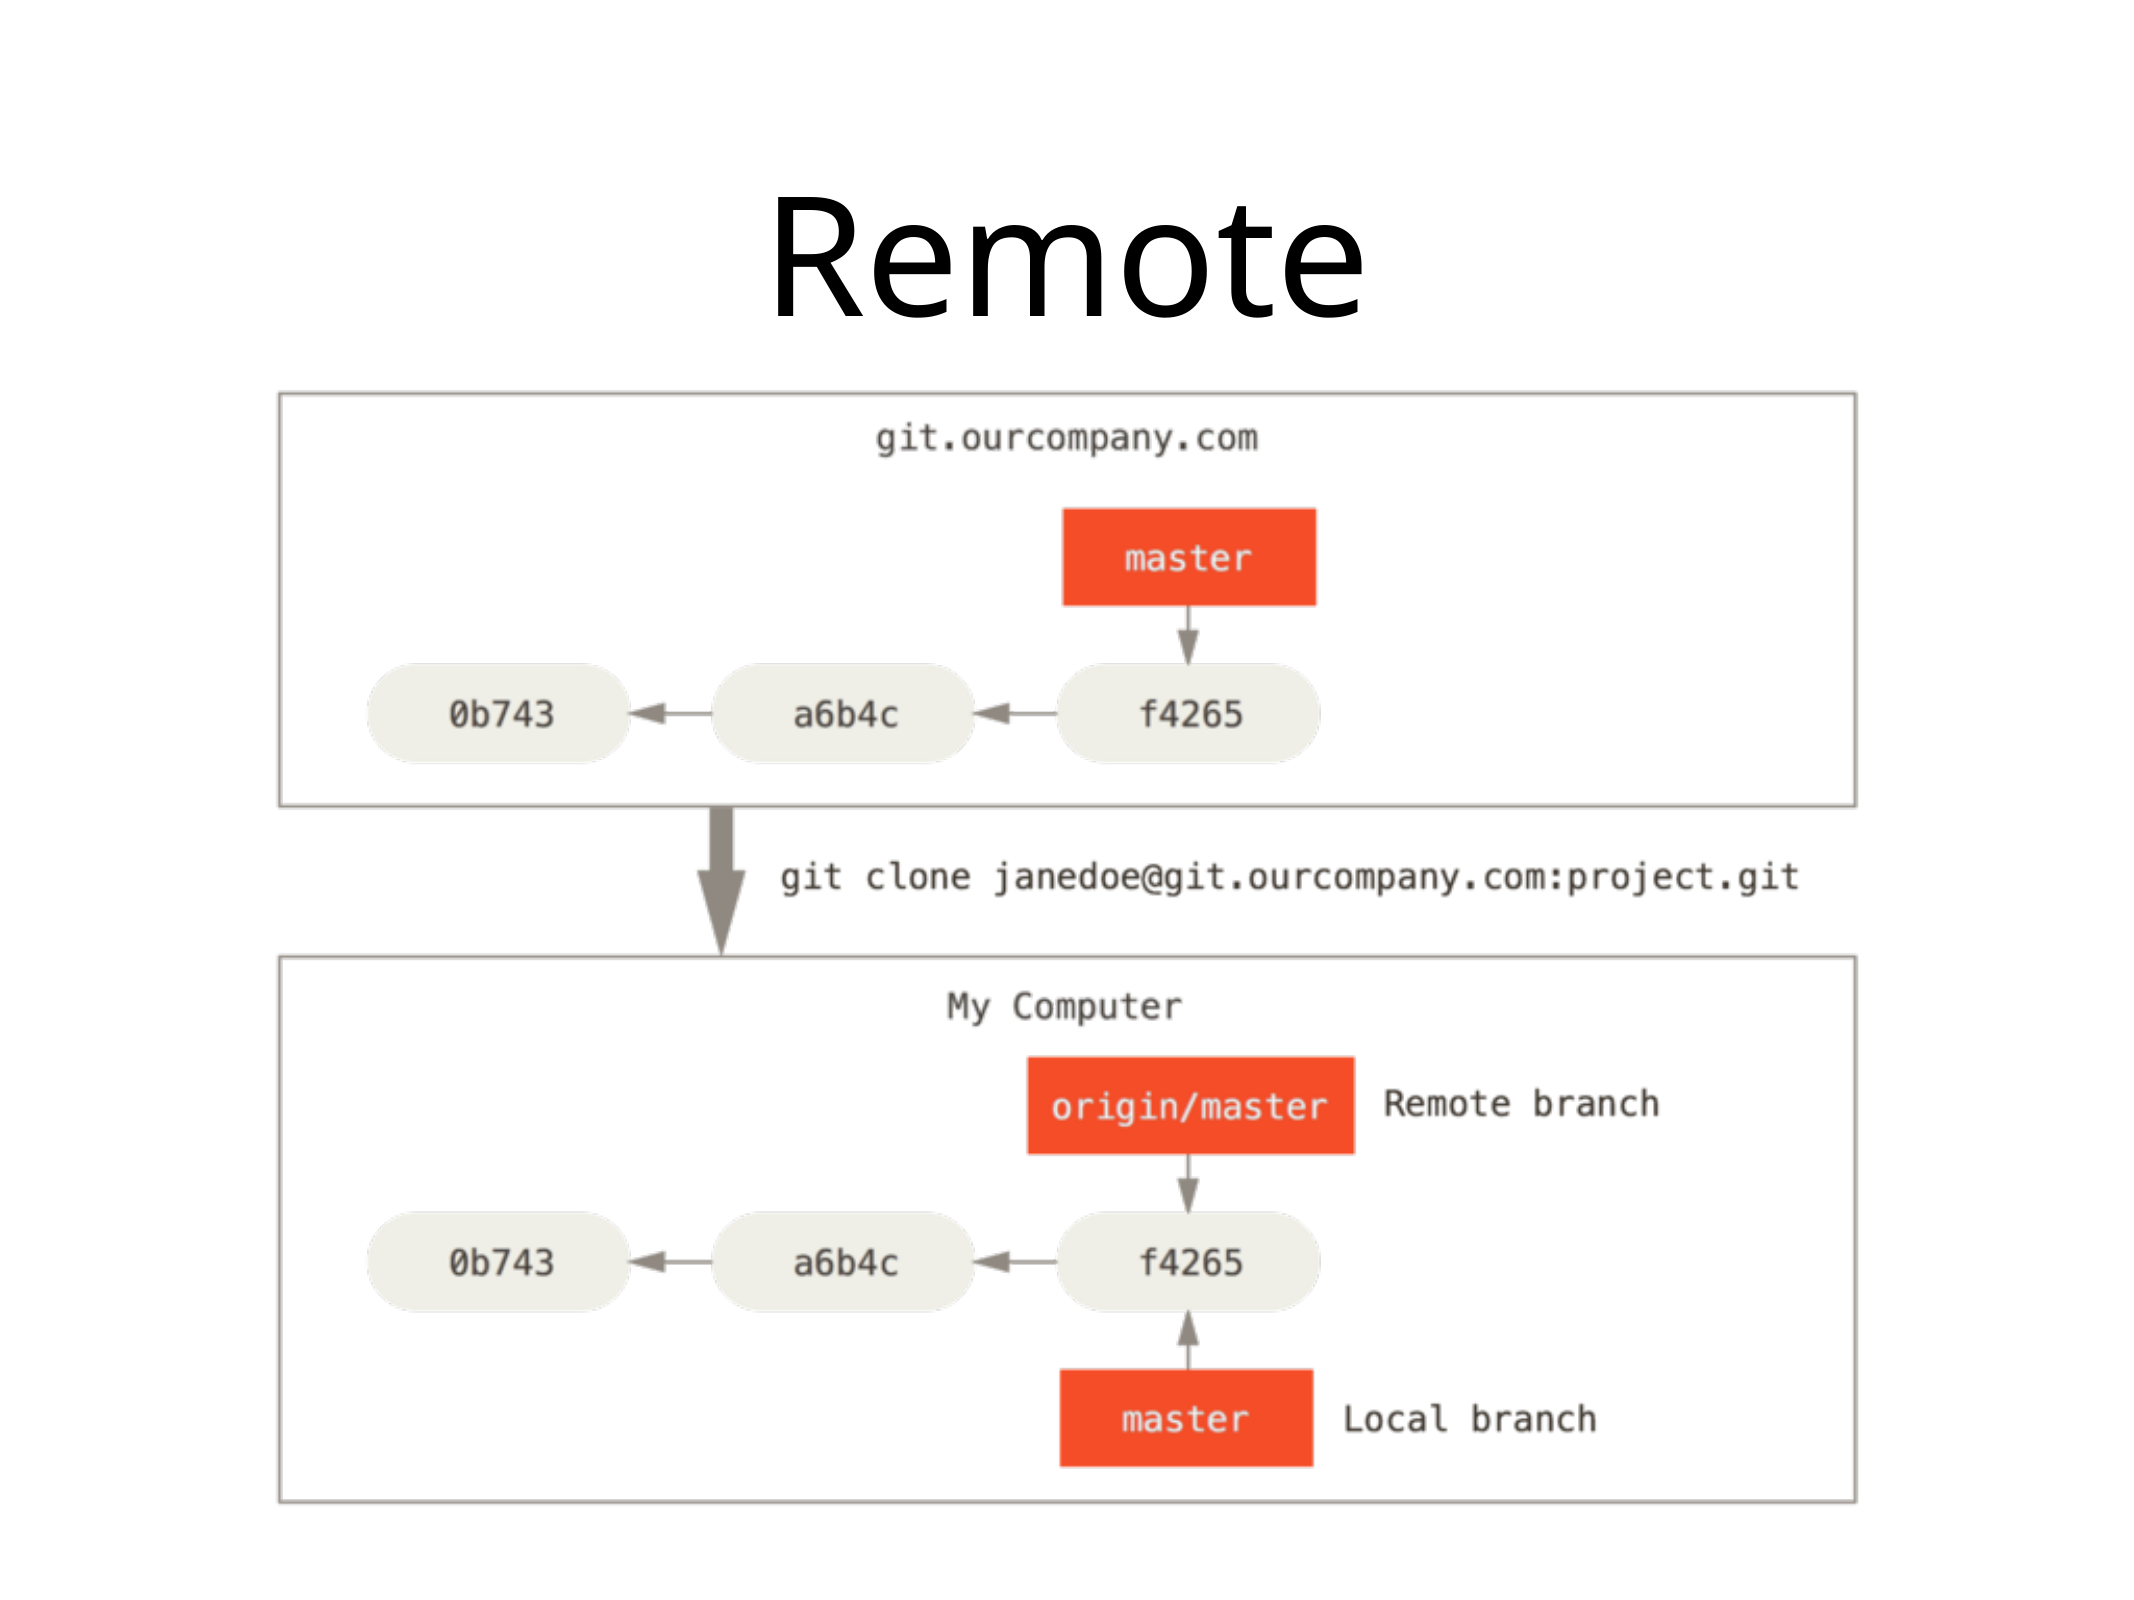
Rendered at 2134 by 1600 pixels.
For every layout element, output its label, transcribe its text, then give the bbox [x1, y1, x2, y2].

picture [233, 341, 1901, 1544]
title Remote [155, 72, 1978, 428]
